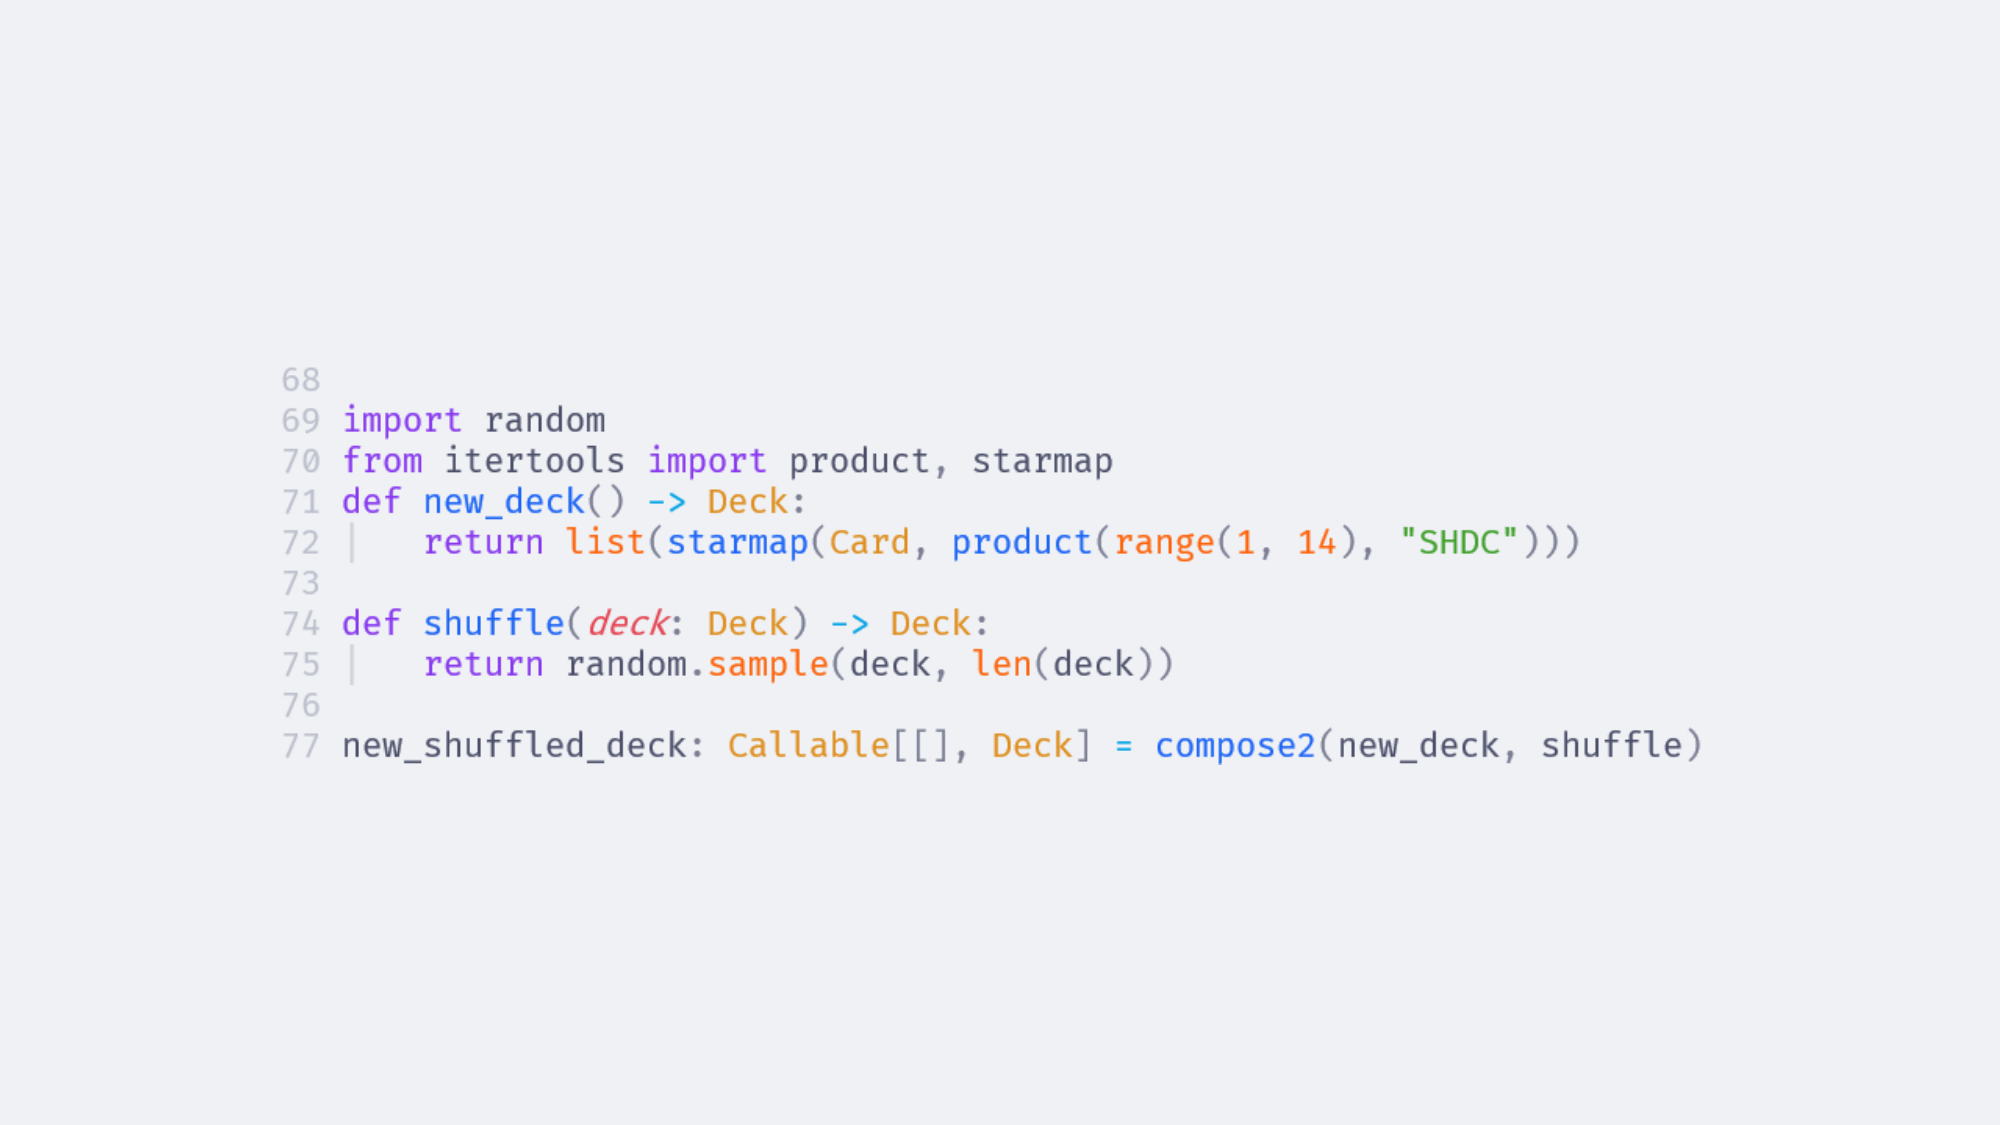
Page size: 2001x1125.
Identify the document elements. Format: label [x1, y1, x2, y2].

picture [273, 360, 1727, 765]
